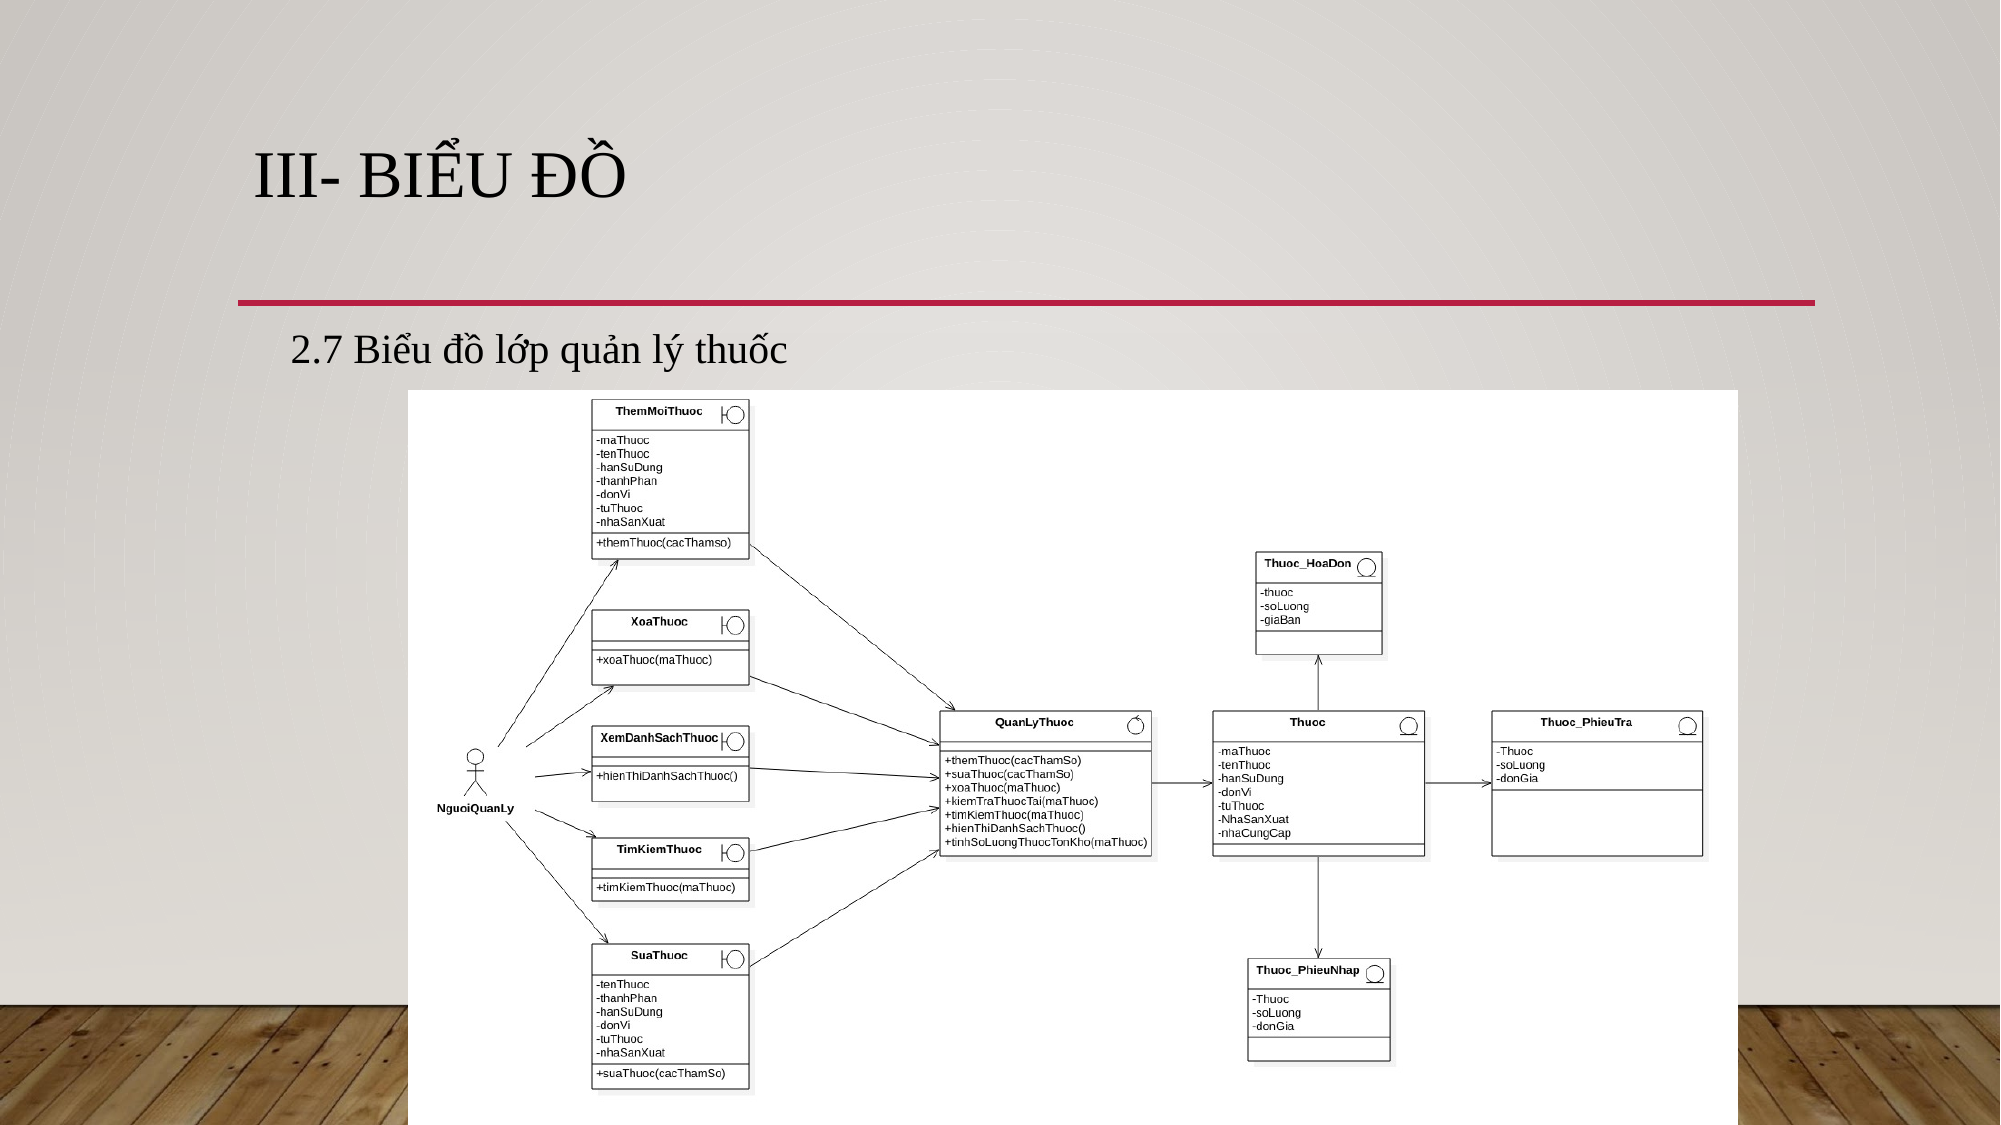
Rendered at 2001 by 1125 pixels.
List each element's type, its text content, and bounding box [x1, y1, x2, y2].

title III- BIỂU ĐỒ [238, 131, 1814, 305]
list 2.7 Biểu đồ lớp quản lý thuốc [238, 305, 1814, 871]
picture [0, 390, 2000, 1125]
